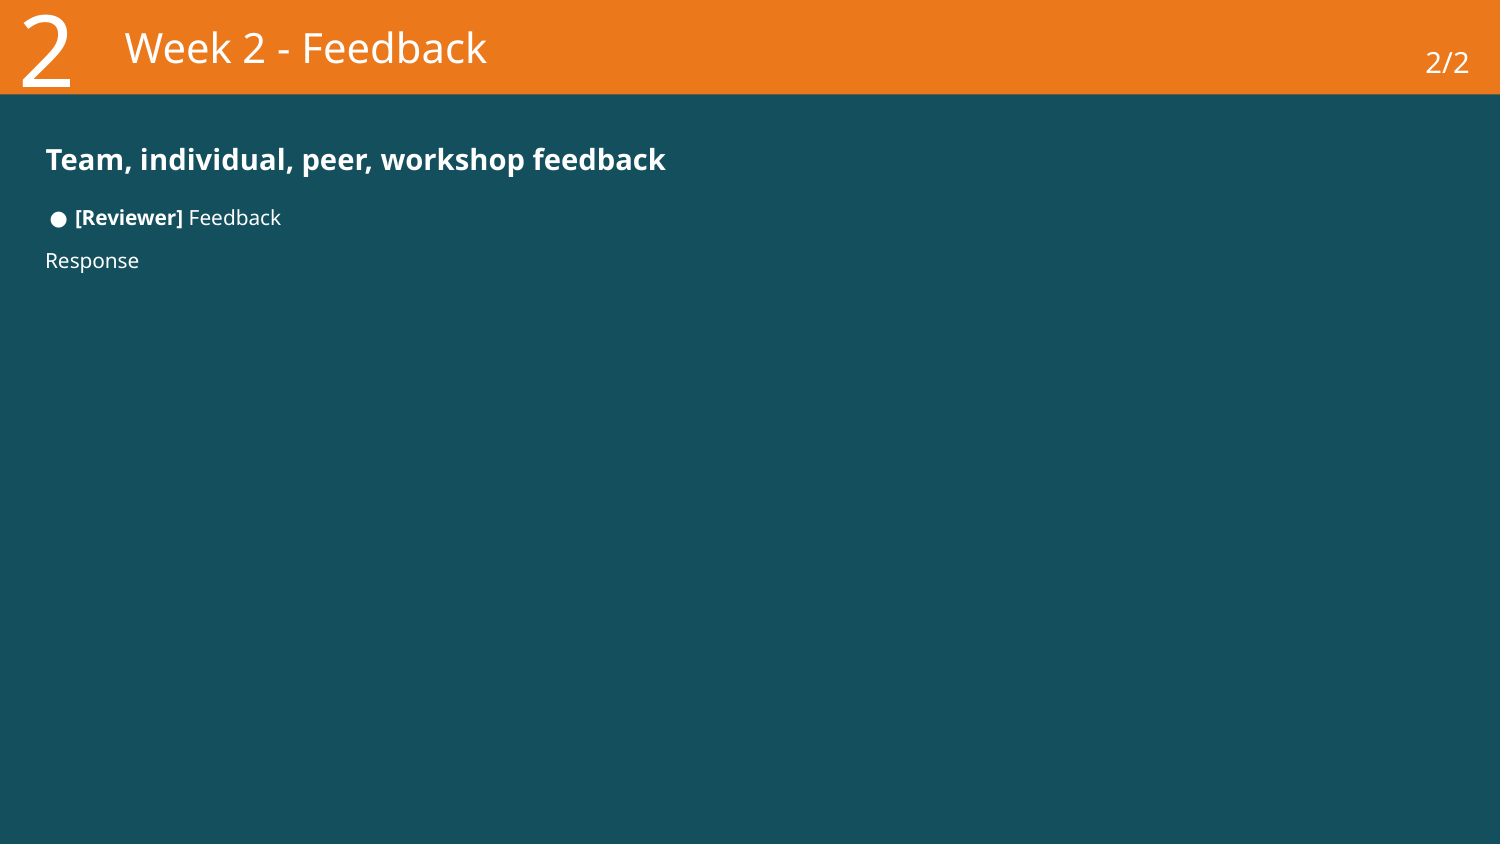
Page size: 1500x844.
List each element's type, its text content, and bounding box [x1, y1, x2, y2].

list [Reviewer] Feedback Response [30, 189, 735, 815]
title Week 2 - Feedback [109, 0, 1010, 94]
title 2 [0, 0, 95, 94]
title 2/2 [1159, 0, 1485, 95]
subtitle Team, individual, peer, workshop feedback [30, 124, 735, 189]
